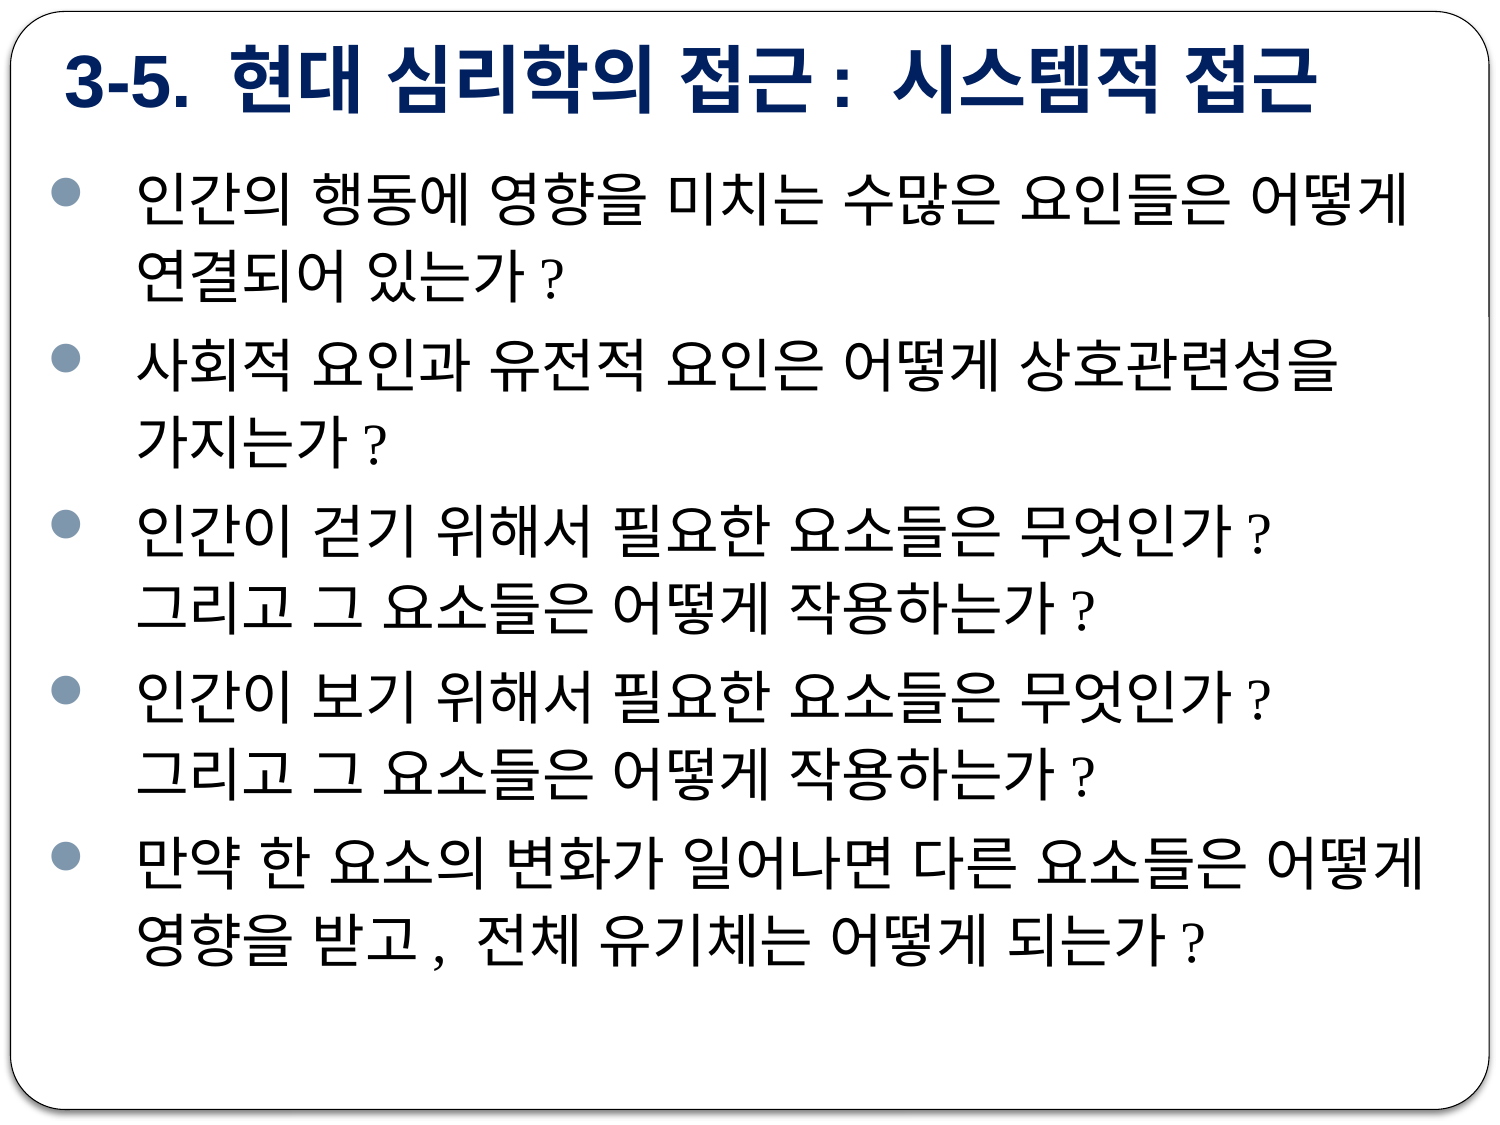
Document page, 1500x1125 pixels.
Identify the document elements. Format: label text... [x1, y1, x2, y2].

title 3-5. 현대 심리학의 접근: 시스템적 접근 [50, 24, 1403, 138]
text_box 인간의 행동에 영향을 미치는 수많은 요인들은 어떻게 연결되어 있는가? 사회적 요인과 유전적 요인은 어떻게 상호관련성을 가지는가? 인간이 걷기 위해서 필요한 요소들은 무엇인가? 그리고 그 요소들은 어떻게 작용하는가? 인간이 보기 위해서 필요한 요소들은 무엇인가? 그리고 그 요소들은 어떻게 작용하는가? 만약 한 요소의 변화가 일어나면 다른 요소들은 어떻게 영향을 받고, 전체 유기체는 어떻게 되는가? [32, 148, 1450, 1083]
